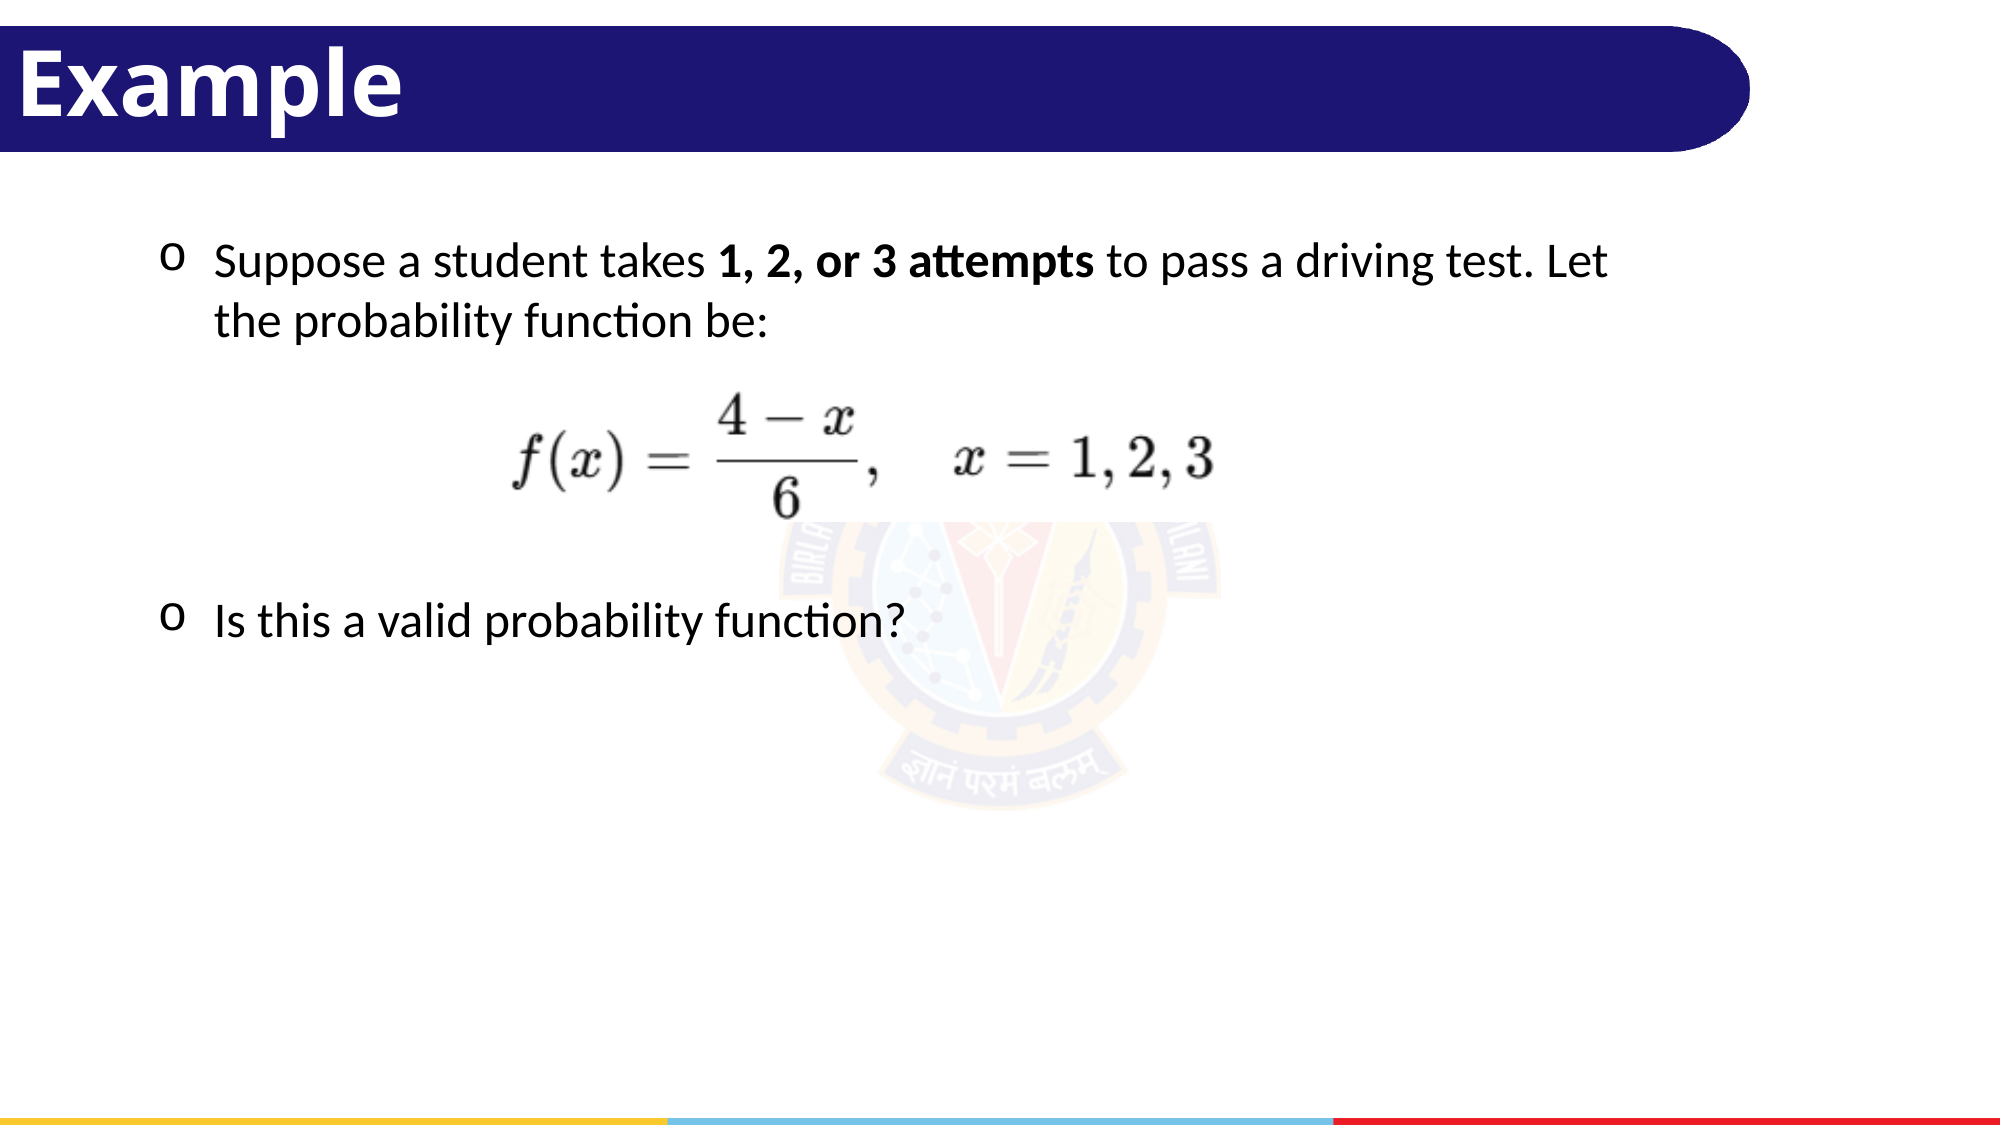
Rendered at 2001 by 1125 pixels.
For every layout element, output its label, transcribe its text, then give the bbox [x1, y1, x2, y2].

text_box Example [0, 26, 913, 147]
picture [0, 26, 1750, 152]
picture [0, 1118, 2000, 1125]
text_box Suppose a student takes 1, 2, or 3 attempts to pass a driving test. Let the probability function be: Is this a valid probability function? [142, 219, 1693, 655]
picture [469, 367, 1258, 522]
